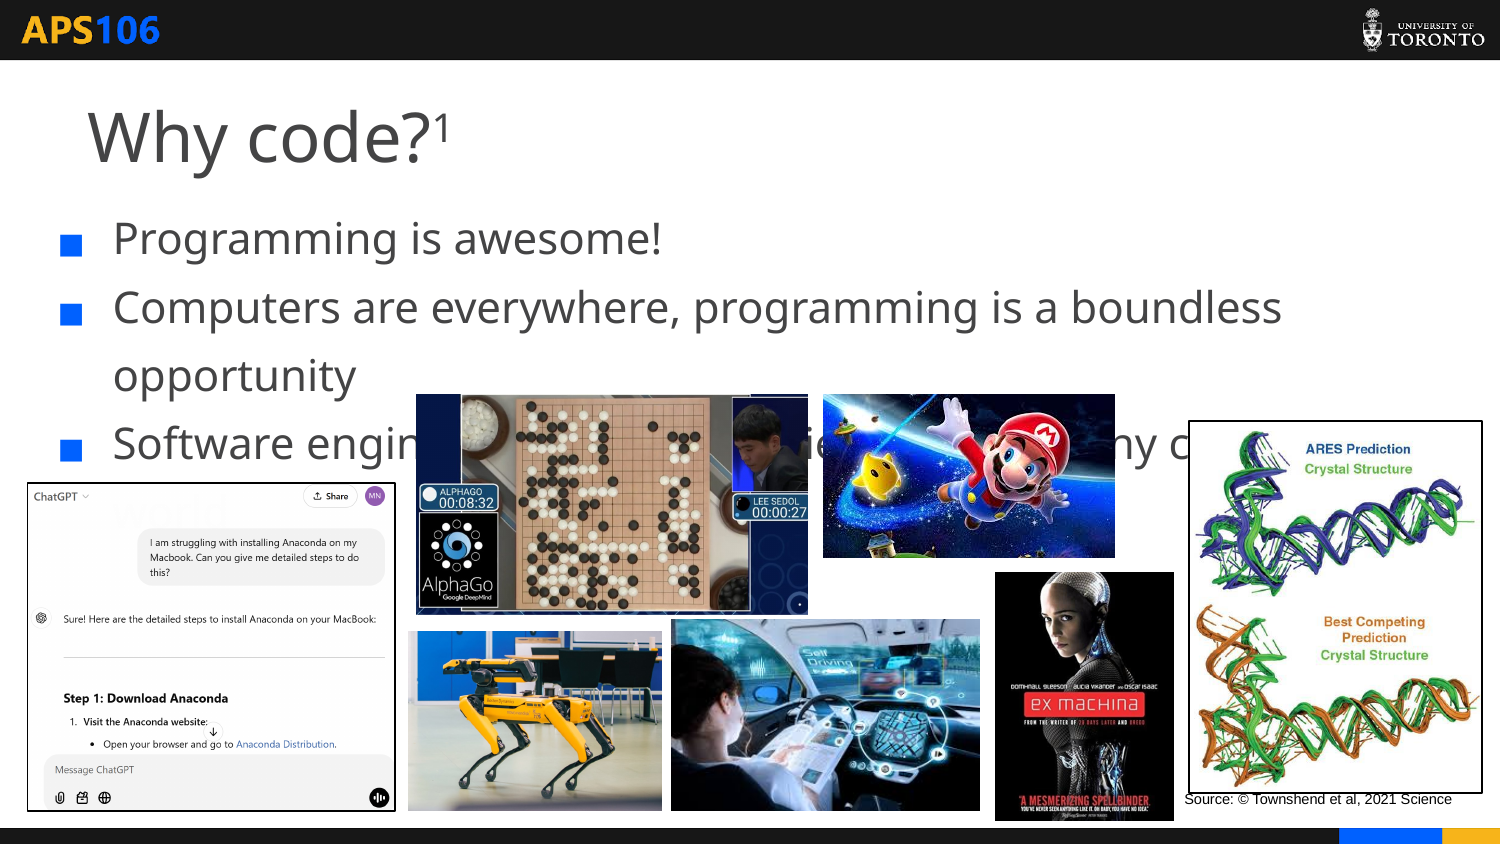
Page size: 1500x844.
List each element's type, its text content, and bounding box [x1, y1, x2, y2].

list Programming is awesome! Computers are everywhere, programming is a boundless opportunity Software engineering can be applied to almost any context in the world [28, 193, 1482, 640]
text_box Source: © Townshend et al, 2021 Science [1179, 781, 1478, 817]
picture [0, 0, 1500, 844]
text_box Why code?1 [75, 92, 1125, 191]
